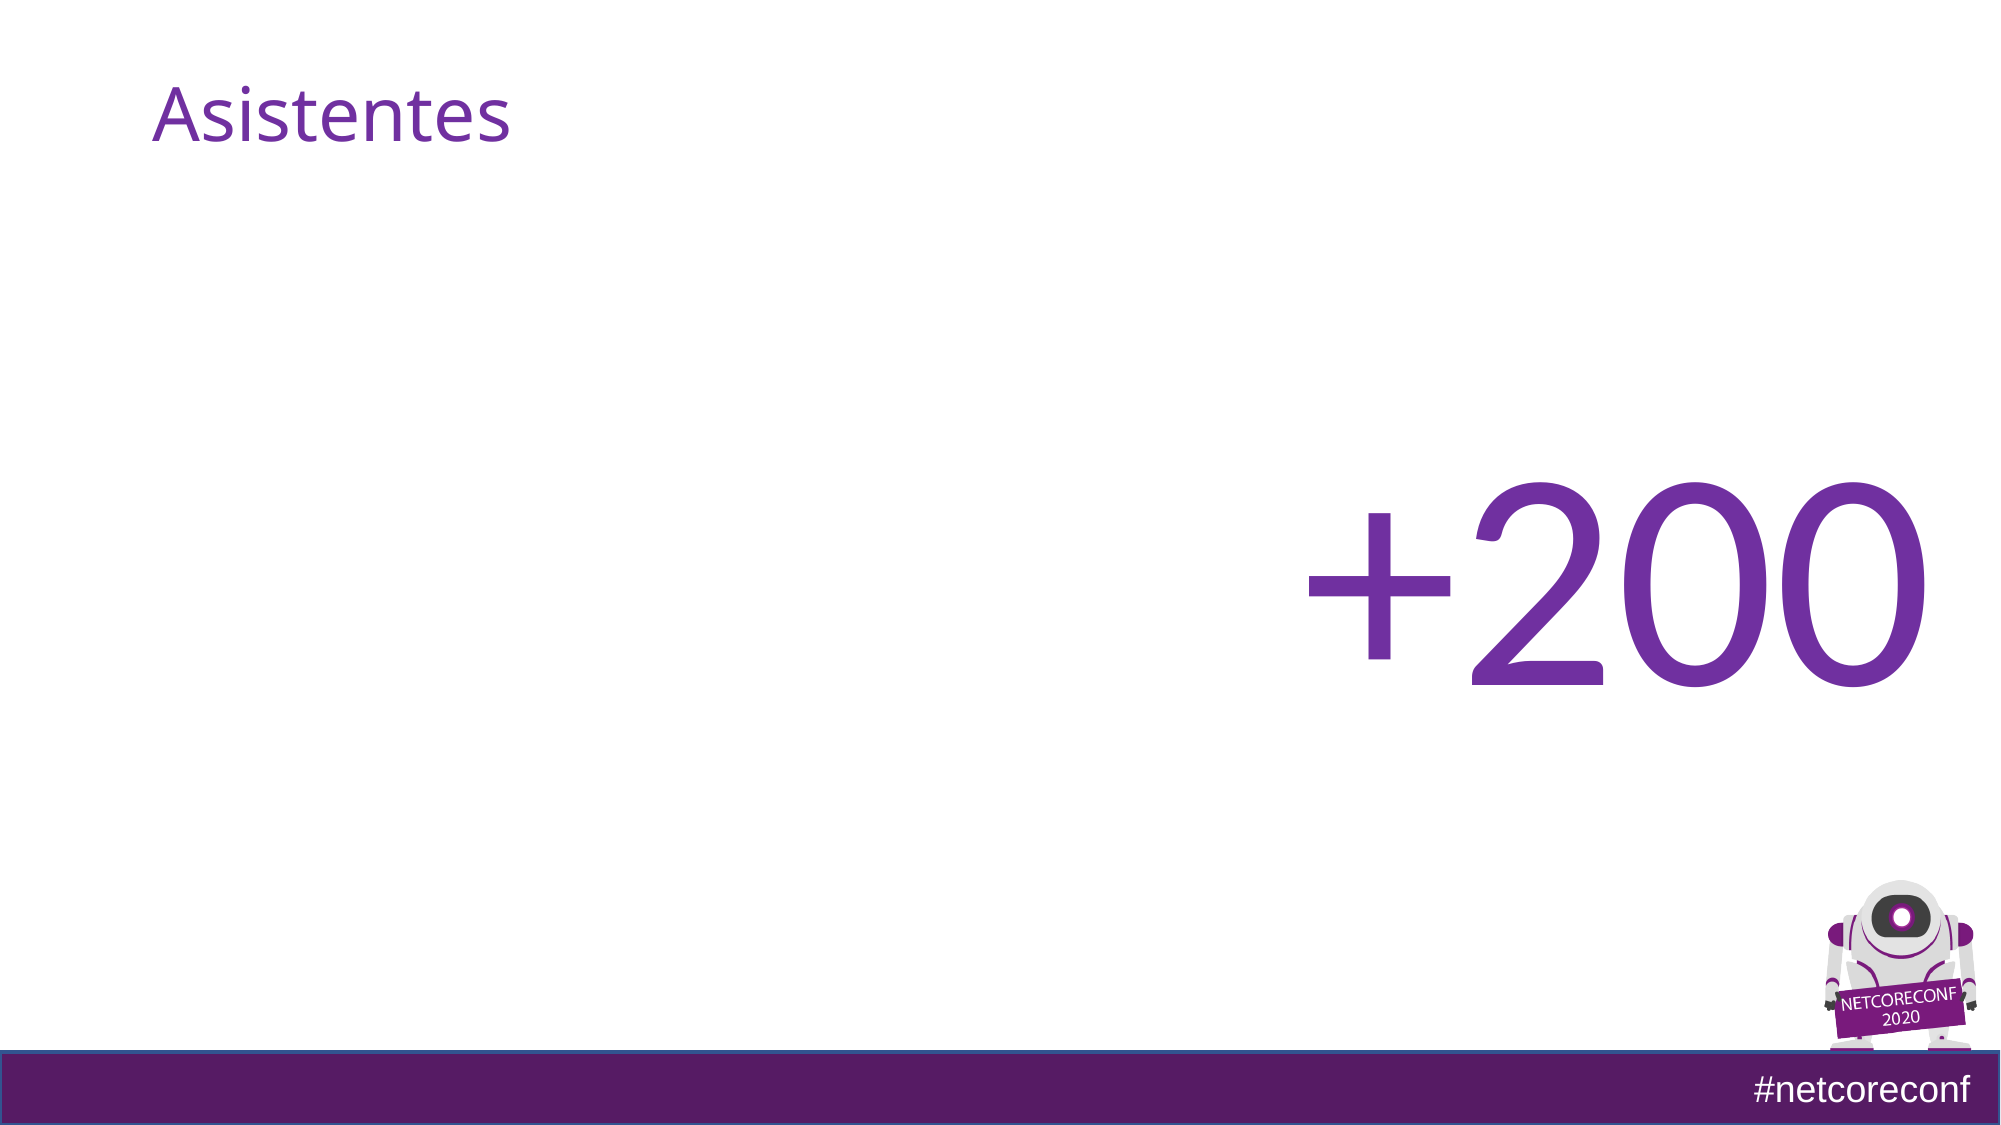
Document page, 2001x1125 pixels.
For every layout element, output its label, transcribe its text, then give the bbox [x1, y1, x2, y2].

picture [1824, 880, 1977, 1051]
text_box +200 [1287, 365, 1949, 756]
text_box Asistentes [137, 69, 1863, 173]
